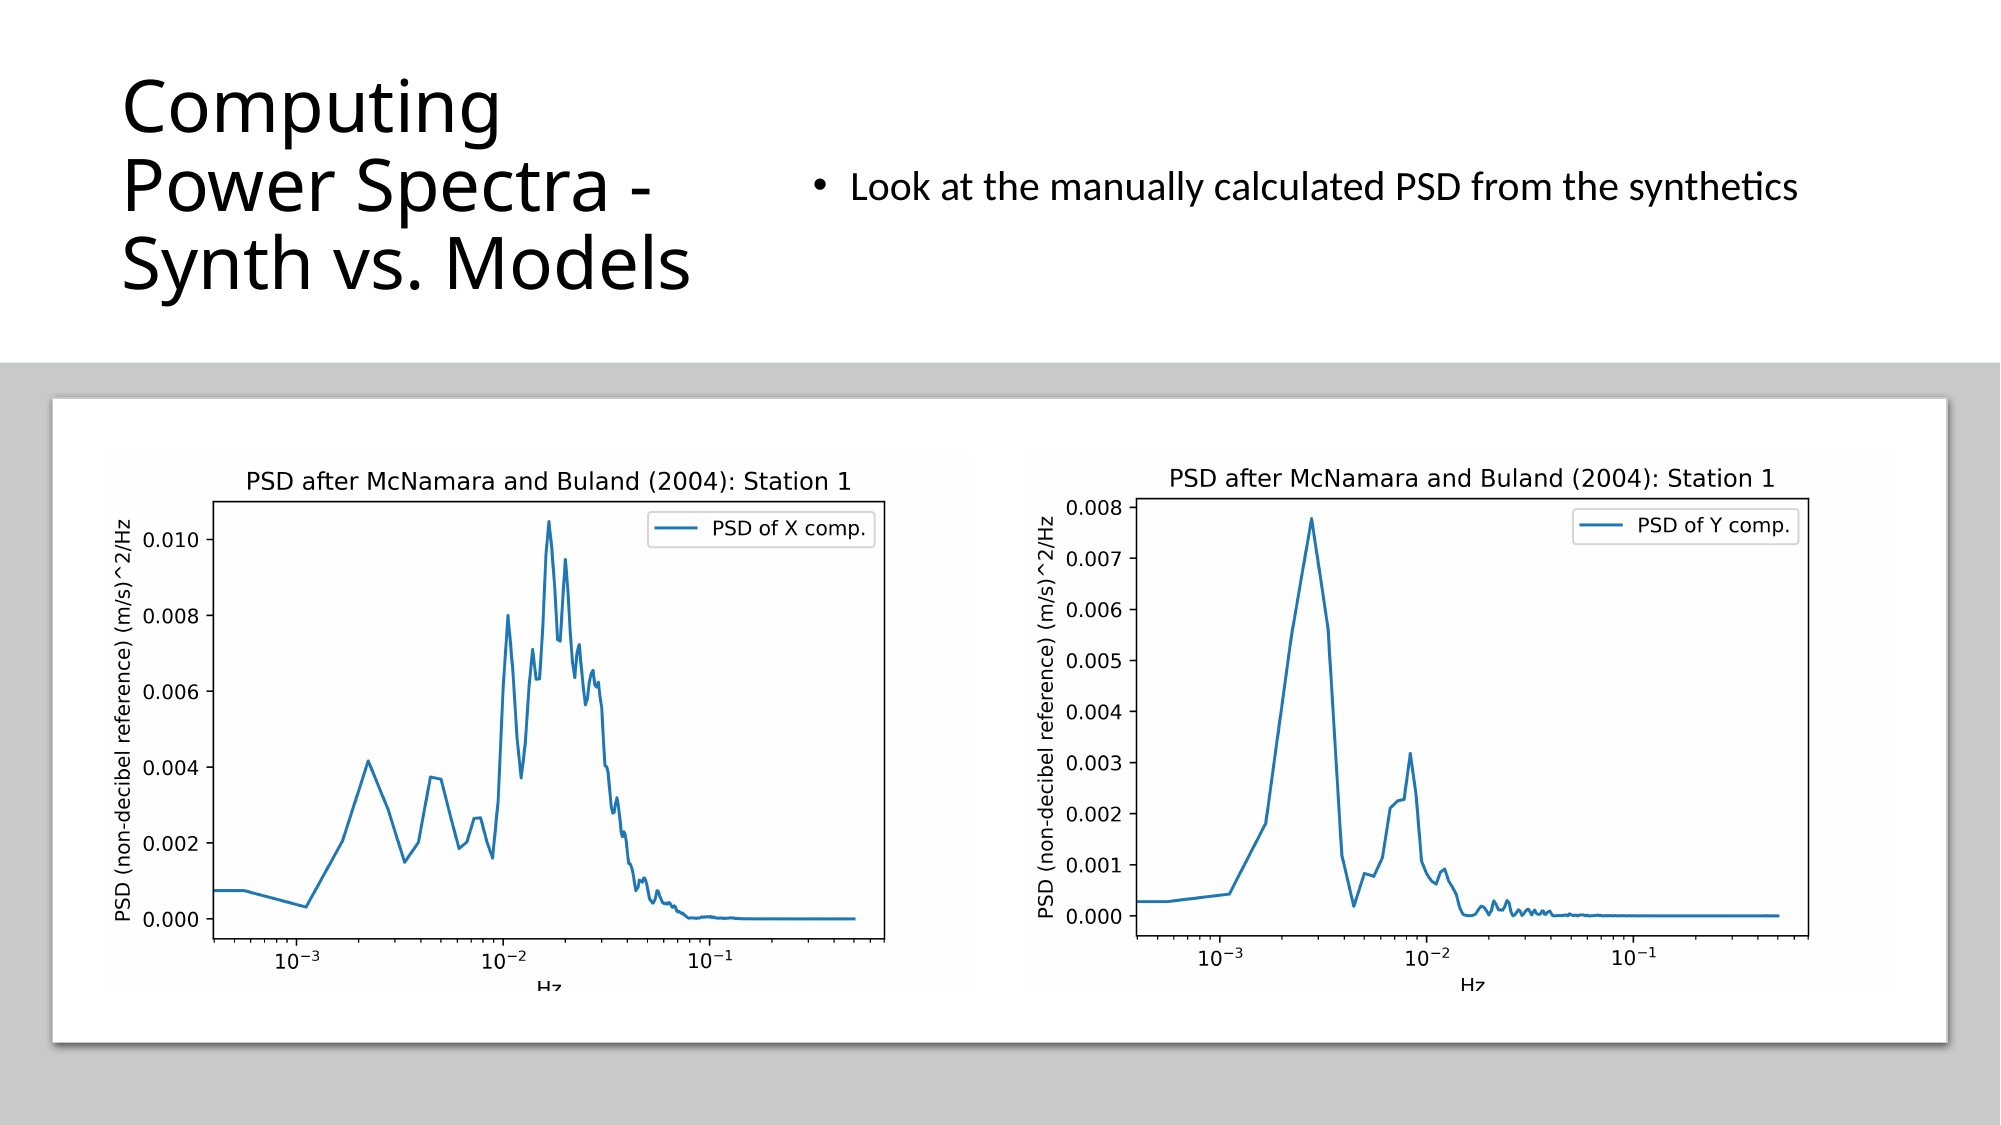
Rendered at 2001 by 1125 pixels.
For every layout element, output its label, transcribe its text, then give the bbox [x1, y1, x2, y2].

picture [1028, 450, 1895, 991]
text_box [52, 397, 1948, 1044]
picture [104, 450, 971, 991]
list Look at the manually calculated PSD from the synthetics [797, 55, 1893, 319]
text_box [0, 362, 2000, 1125]
title Computing Power Spectra - Synth vs. Models [106, 55, 711, 320]
